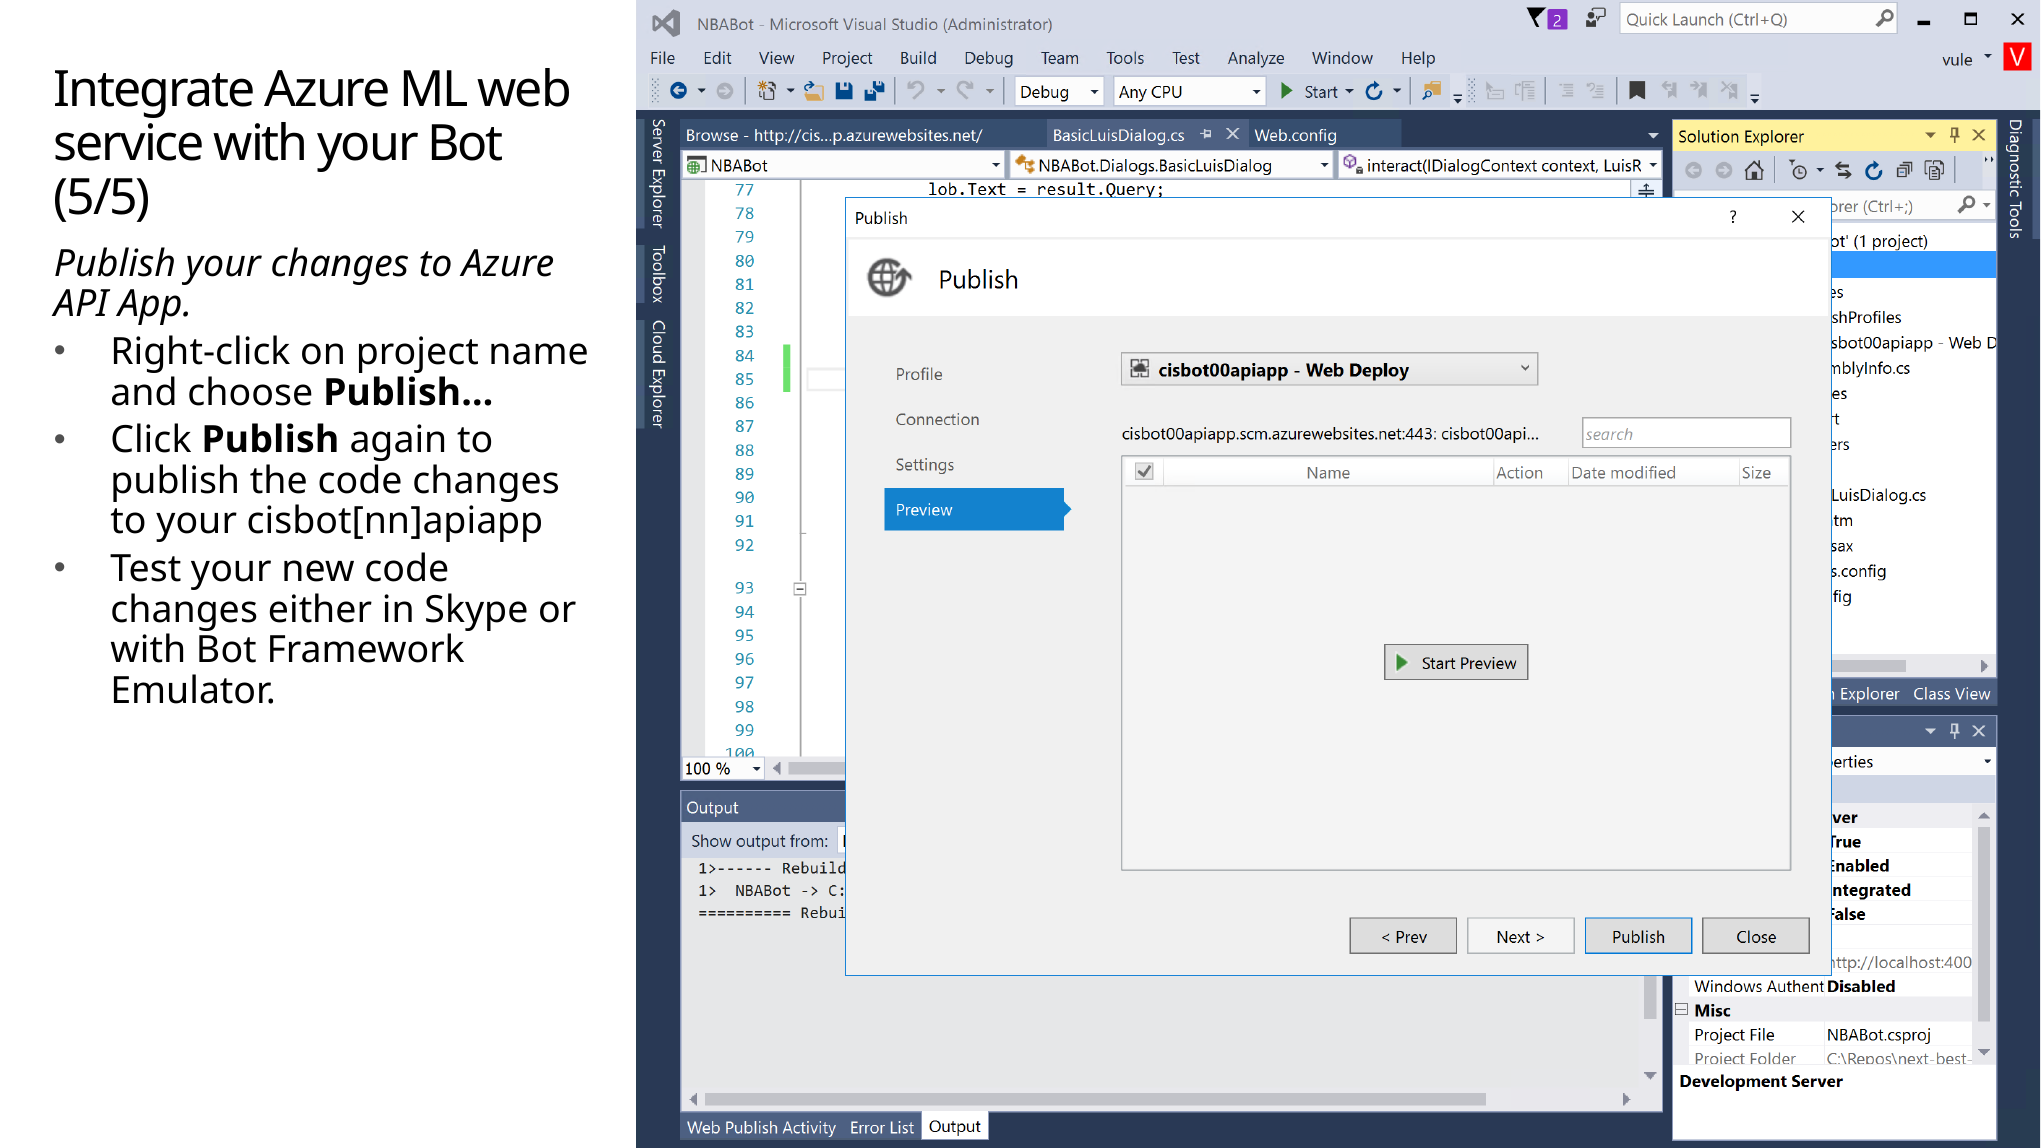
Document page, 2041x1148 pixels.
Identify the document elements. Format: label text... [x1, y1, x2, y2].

title Integrate Azure ML web service with your Bot (5/5) [30, 48, 616, 189]
list Publish your changes to Azure API App. Right-click on project name and choose Publish… Click Publish again to publish the code changes to your cisbot[nn]apiapp Test your new code changes either in Skype or with Bot Framework Emulator. [30, 228, 616, 696]
picture [635, 0, 2041, 1148]
